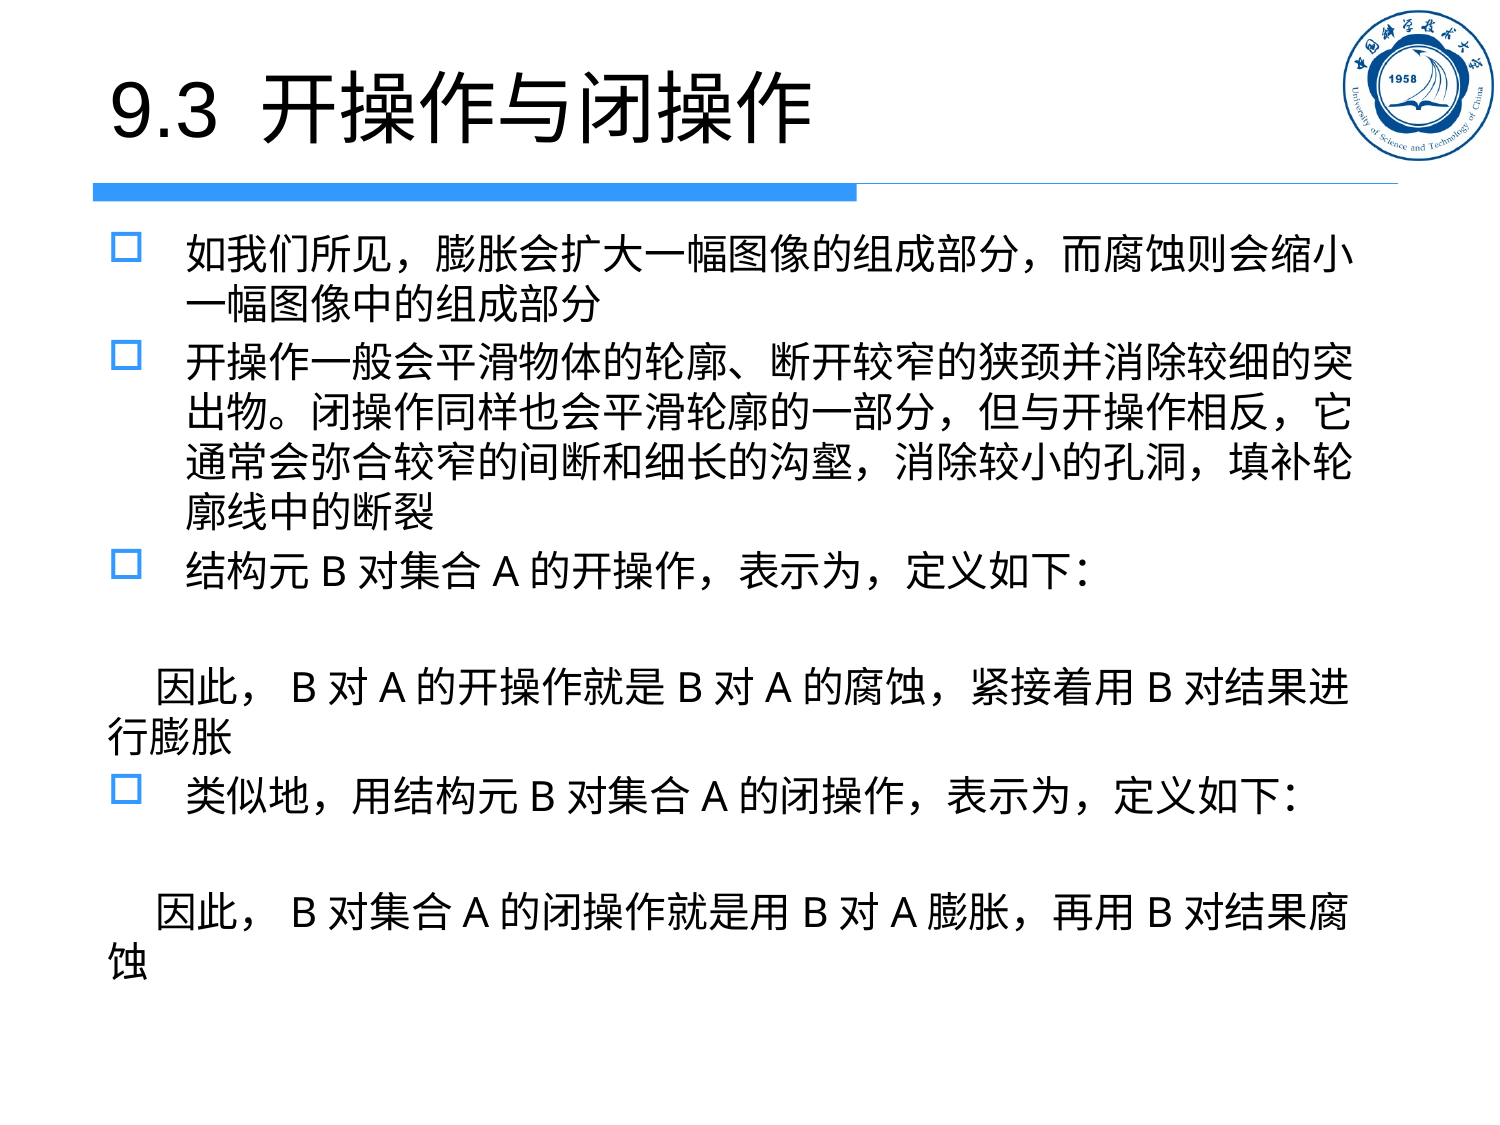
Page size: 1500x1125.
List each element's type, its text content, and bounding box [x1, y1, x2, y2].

title 9.3 开操作与闭操作 [94, 50, 1407, 161]
picture [1339, 2, 1494, 161]
